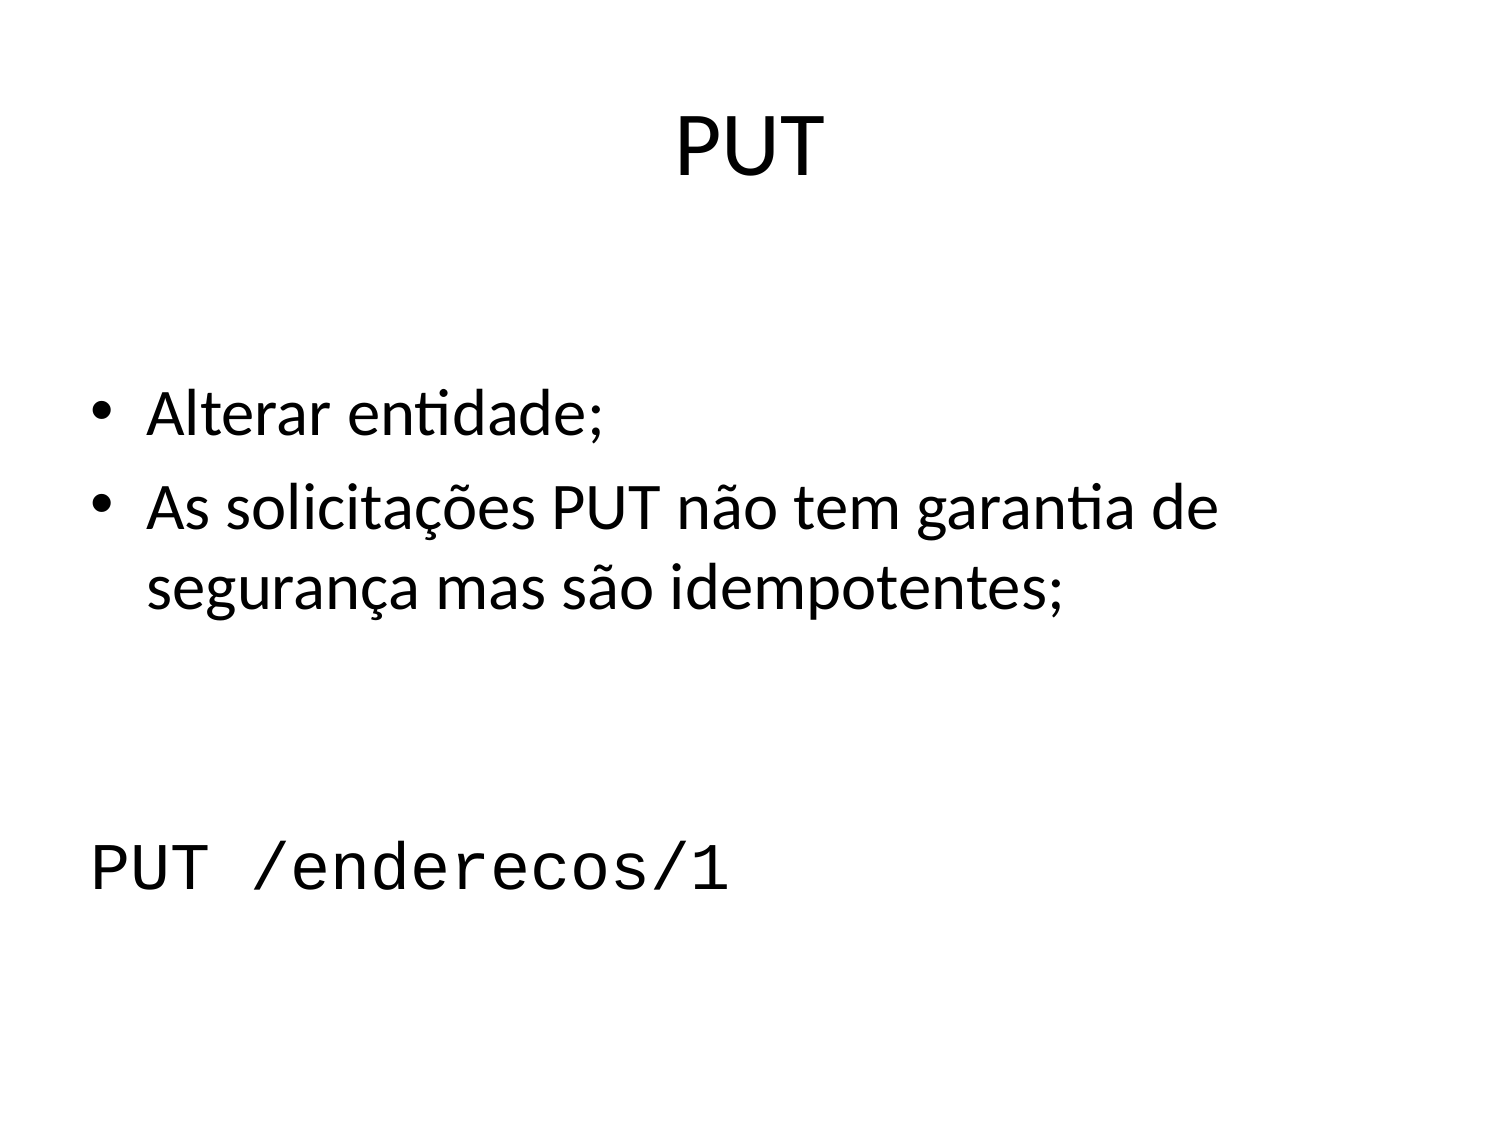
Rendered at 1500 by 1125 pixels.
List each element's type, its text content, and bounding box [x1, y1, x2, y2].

title PUT [75, 45, 1425, 233]
list Alterar entidade; As solicitações PUT não tem garantia de segurança mas são idempotentes; PUT /enderecos/1 [75, 361, 1425, 1083]
